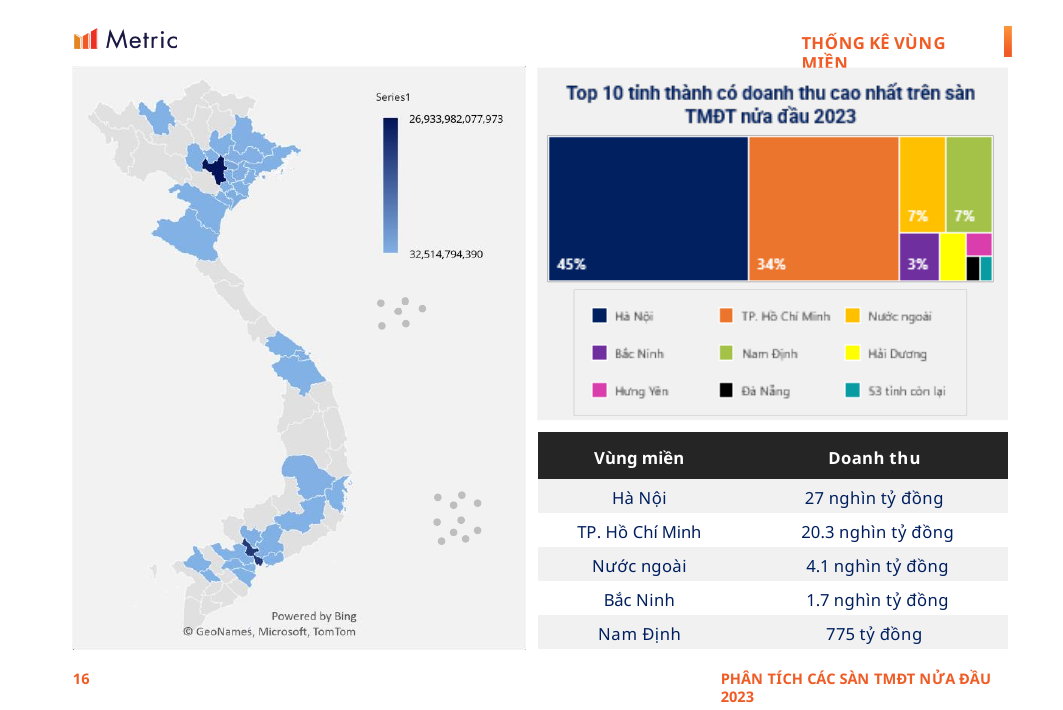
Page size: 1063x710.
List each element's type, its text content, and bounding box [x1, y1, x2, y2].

table_cell TP. Hồ Chí Minh [538, 513, 751, 547]
text_box [537, 67, 1008, 72]
table_cell 27 nghìn tỷ đồng [751, 479, 1008, 513]
table_cell 20.3 nghìn tỷ đồng [751, 513, 1008, 547]
table_header Doanh thu [751, 432, 1008, 479]
picture [72, 66, 526, 650]
table_cell 1.7 nghìn tỷ đồng [751, 581, 1008, 615]
text_box PHÂN TÍCH CÁC SÀN TMĐT NỬA ĐẦU 2023 [718, 668, 1016, 706]
table_cell 4.1 nghìn tỷ đồng [751, 547, 1008, 581]
table_header Vùng miền [538, 432, 751, 479]
table_cell Hà Nội [538, 479, 751, 513]
table_cell Bắc Ninh [538, 581, 751, 615]
table_cell Nước ngoài [538, 547, 751, 581]
table_cell 775 tỷ đồng [751, 615, 1008, 649]
text_box THỐNG KÊ VÙNG MIỀN [799, 30, 993, 67]
text_box 16 [70, 668, 94, 688]
picture [74, 27, 177, 49]
picture [1004, 26, 1013, 57]
picture [537, 72, 1009, 430]
table_cell Nam Định [538, 615, 751, 649]
